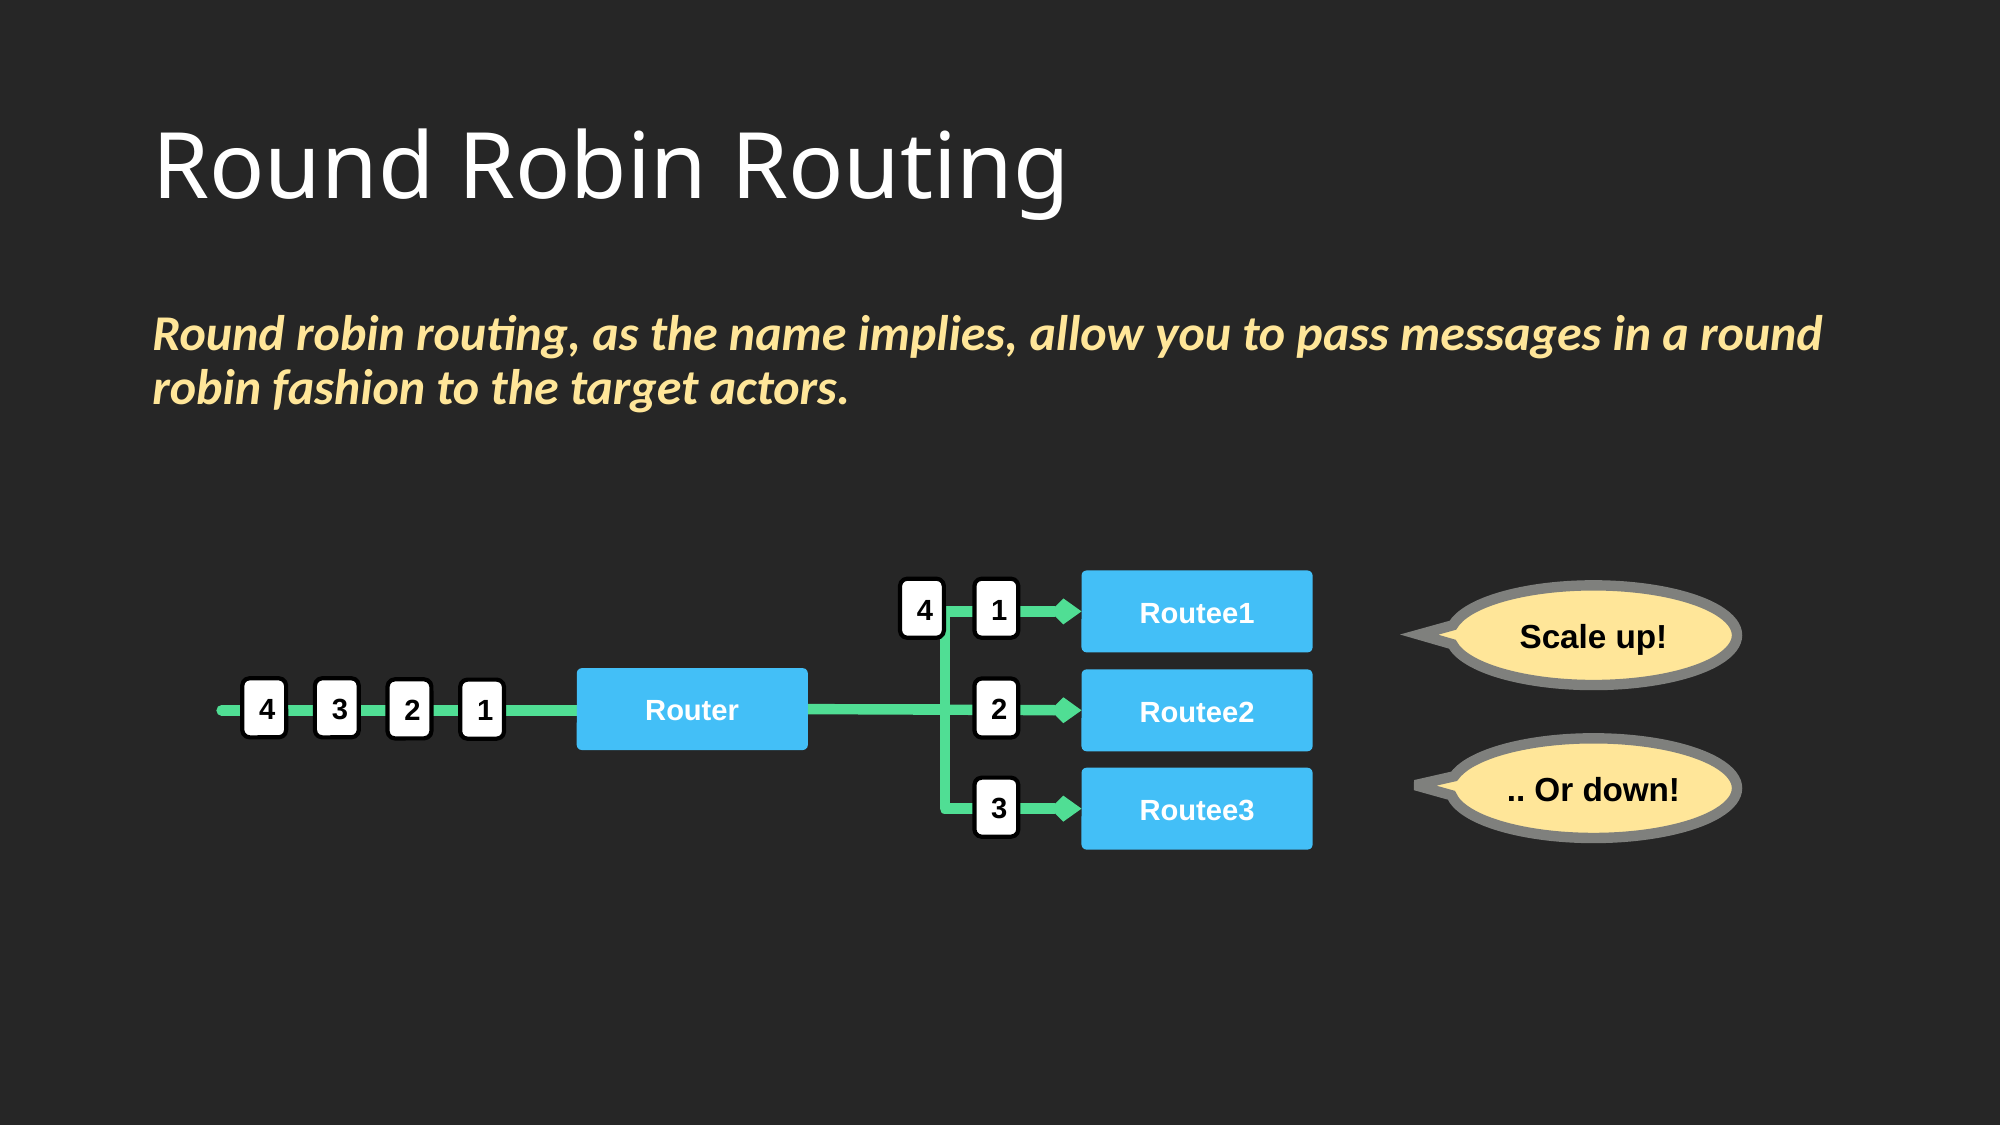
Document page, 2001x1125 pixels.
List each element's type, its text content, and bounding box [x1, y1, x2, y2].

text_box Scale up! [1415, 584, 1739, 687]
text_box .. Or down! [1414, 737, 1739, 840]
title Round Robin Routing [137, 59, 1863, 278]
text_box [221, 570, 1313, 850]
list Round robin routing, as the name implies, allow you to pass messages in a round robin fashion to the target actors. [137, 299, 1863, 1014]
